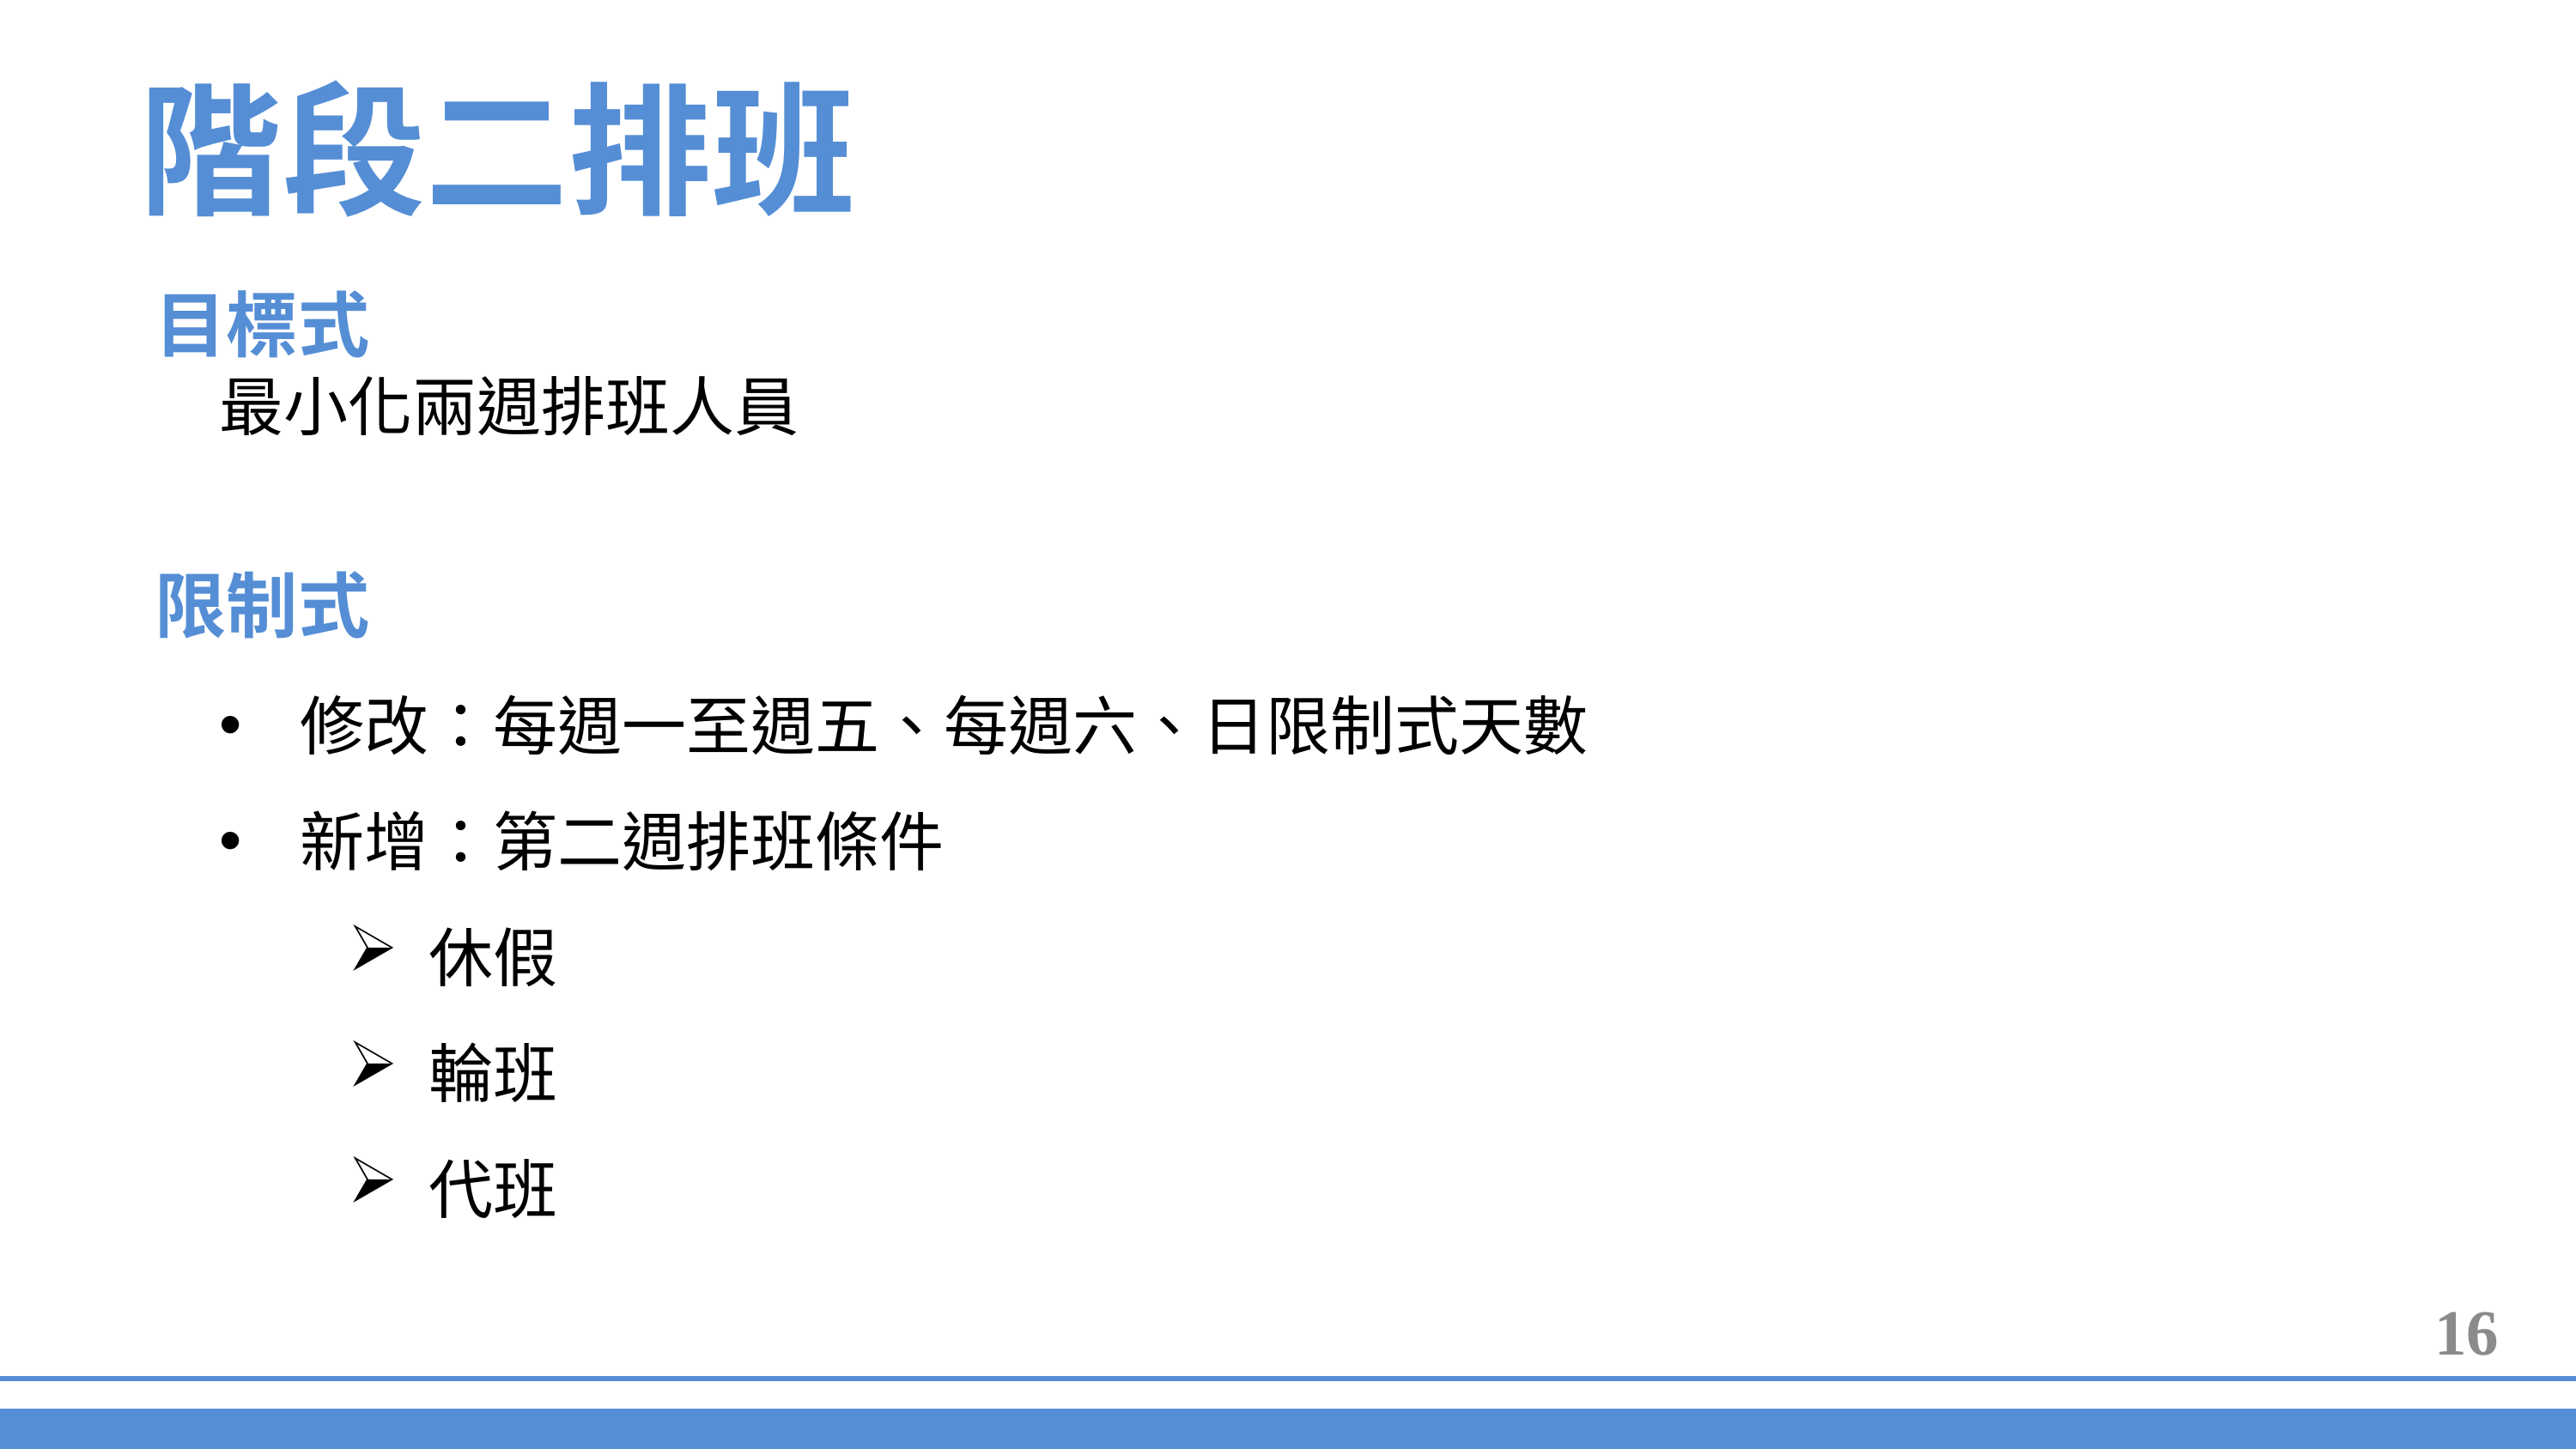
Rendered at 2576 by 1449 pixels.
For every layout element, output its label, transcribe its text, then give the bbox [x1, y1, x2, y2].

text_box 目標式 最小化兩週排班人員 [139, 230, 2383, 450]
text_box [0, 1409, 2576, 1449]
text_box 限制式 修改：每週一至週五、每週六、日限制式天數 新增：第二週排班條件 休假 輪班 代班 [139, 512, 2383, 1233]
text_box 階段二排班 [139, 60, 1030, 230]
slide_number 16 [2210, 1303, 2512, 1355]
